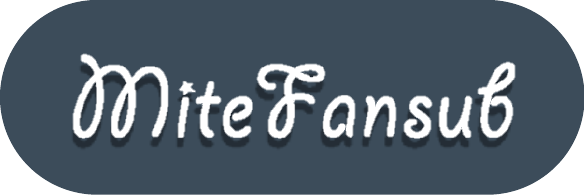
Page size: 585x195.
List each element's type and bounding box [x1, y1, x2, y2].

picture [53, 36, 531, 159]
text_box [0, 0, 585, 195]
